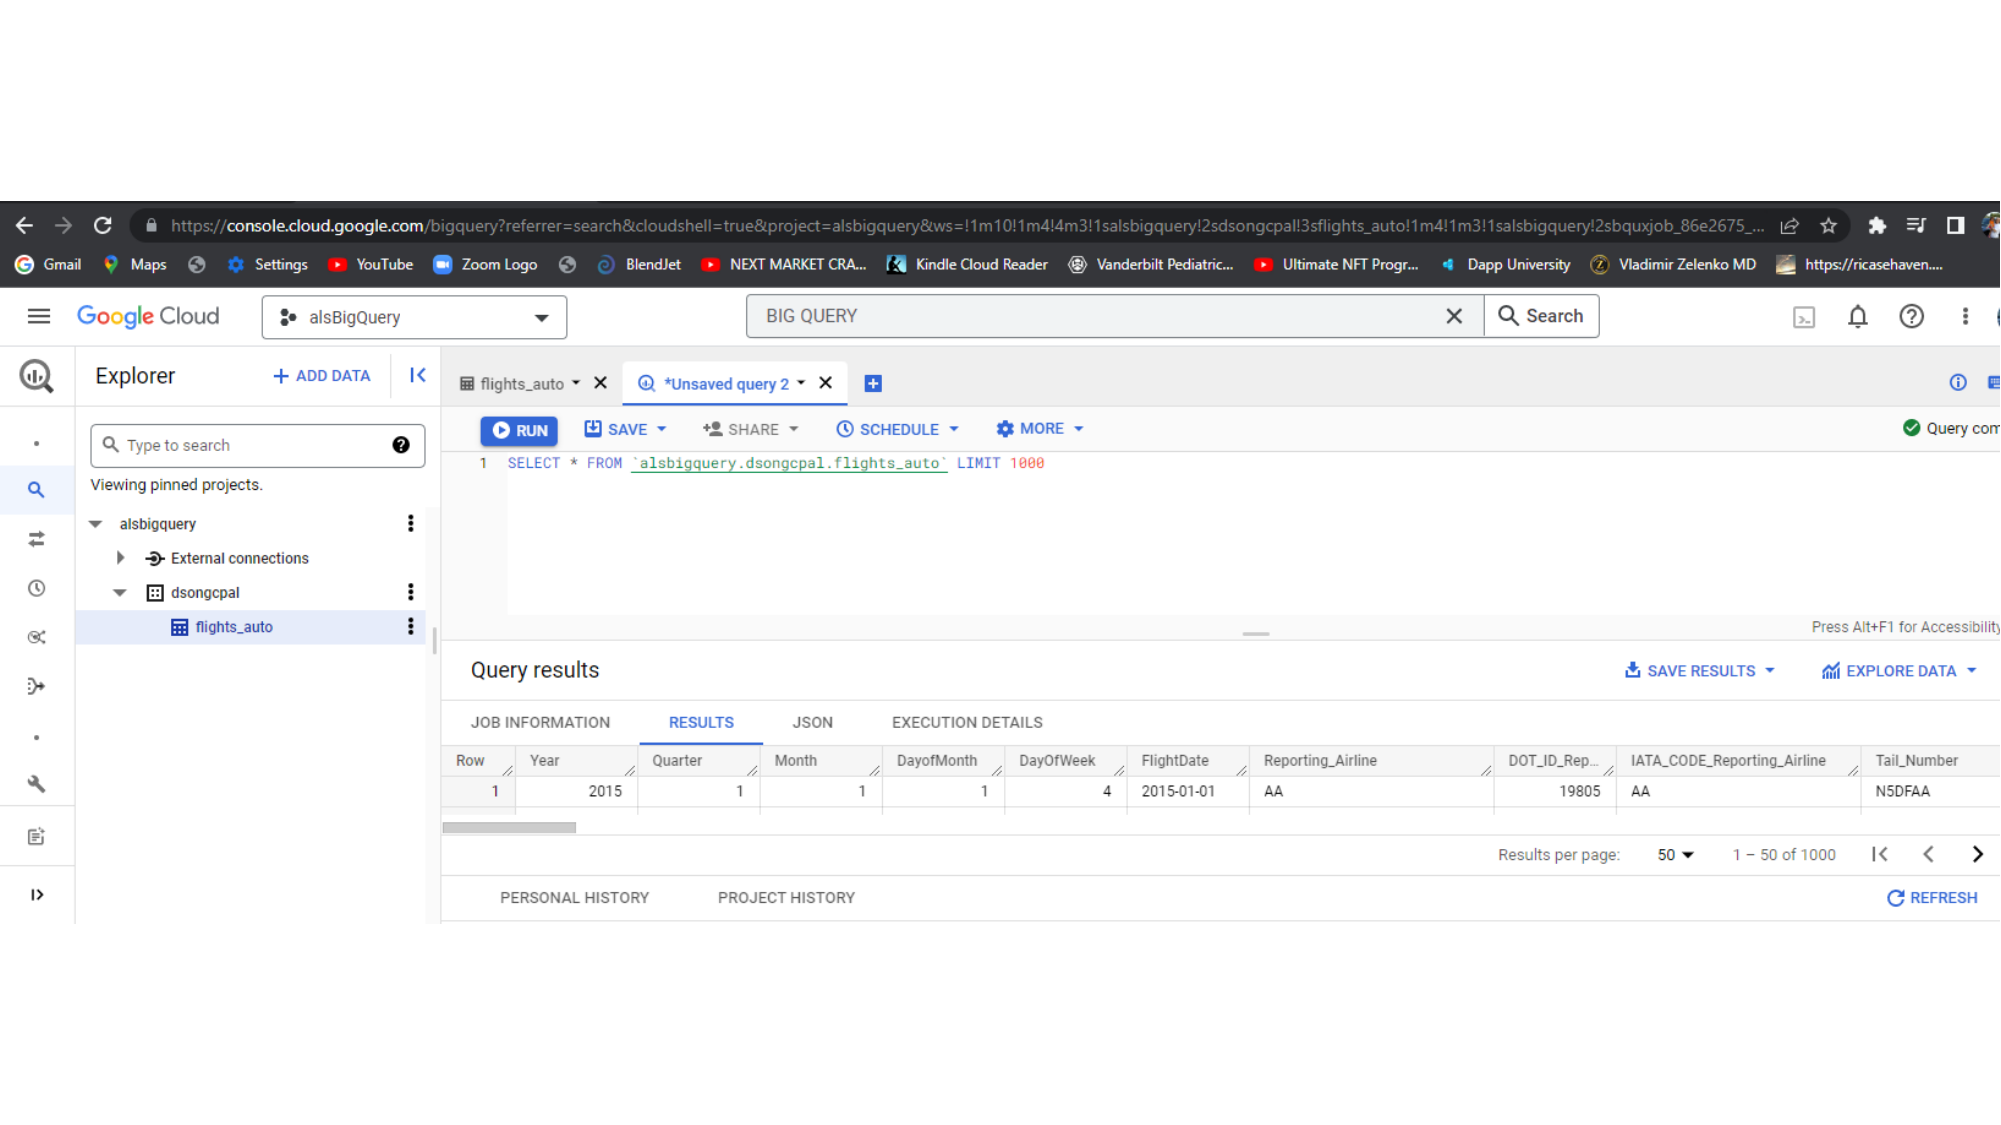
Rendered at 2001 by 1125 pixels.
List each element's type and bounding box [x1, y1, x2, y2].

picture [0, 201, 2000, 924]
